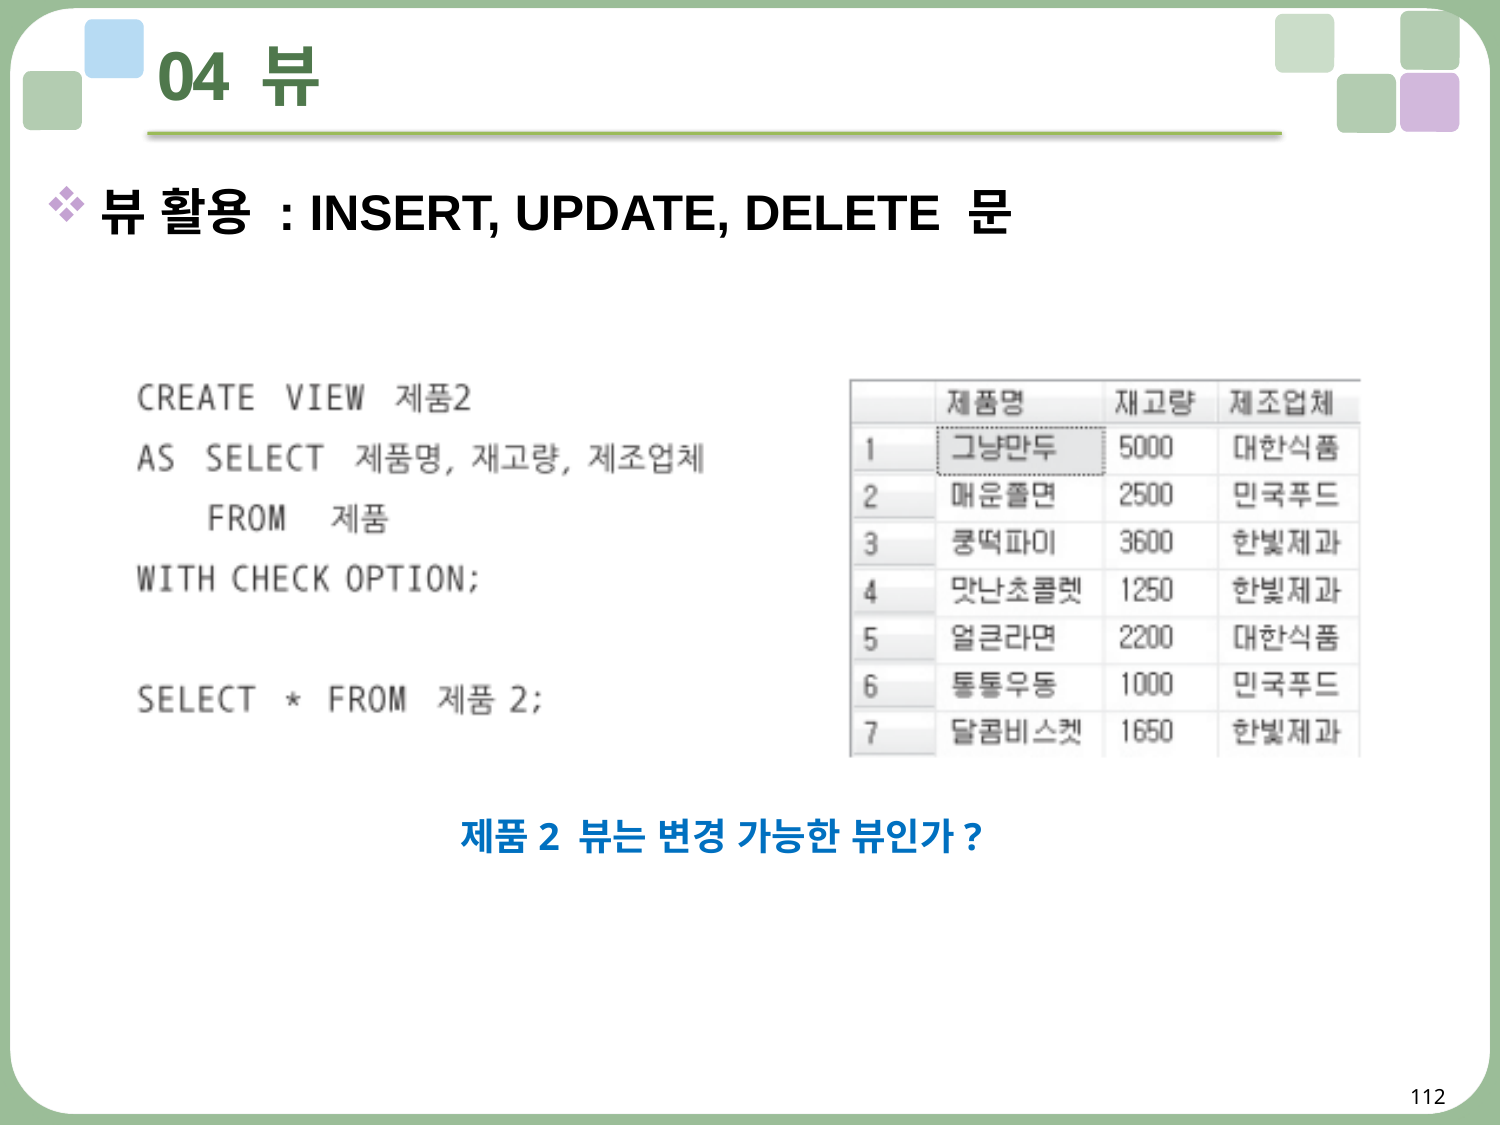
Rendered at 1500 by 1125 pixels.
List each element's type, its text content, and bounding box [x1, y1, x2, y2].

picture [0, 0, 1500, 1125]
text_box 제품2 뷰는 변경 가능한 뷰인가? [445, 806, 998, 866]
list 뷰 활용 : INSERT, UPDATE, DELETE 문 [29, 172, 1459, 1083]
title 04 뷰 [142, 25, 1459, 123]
